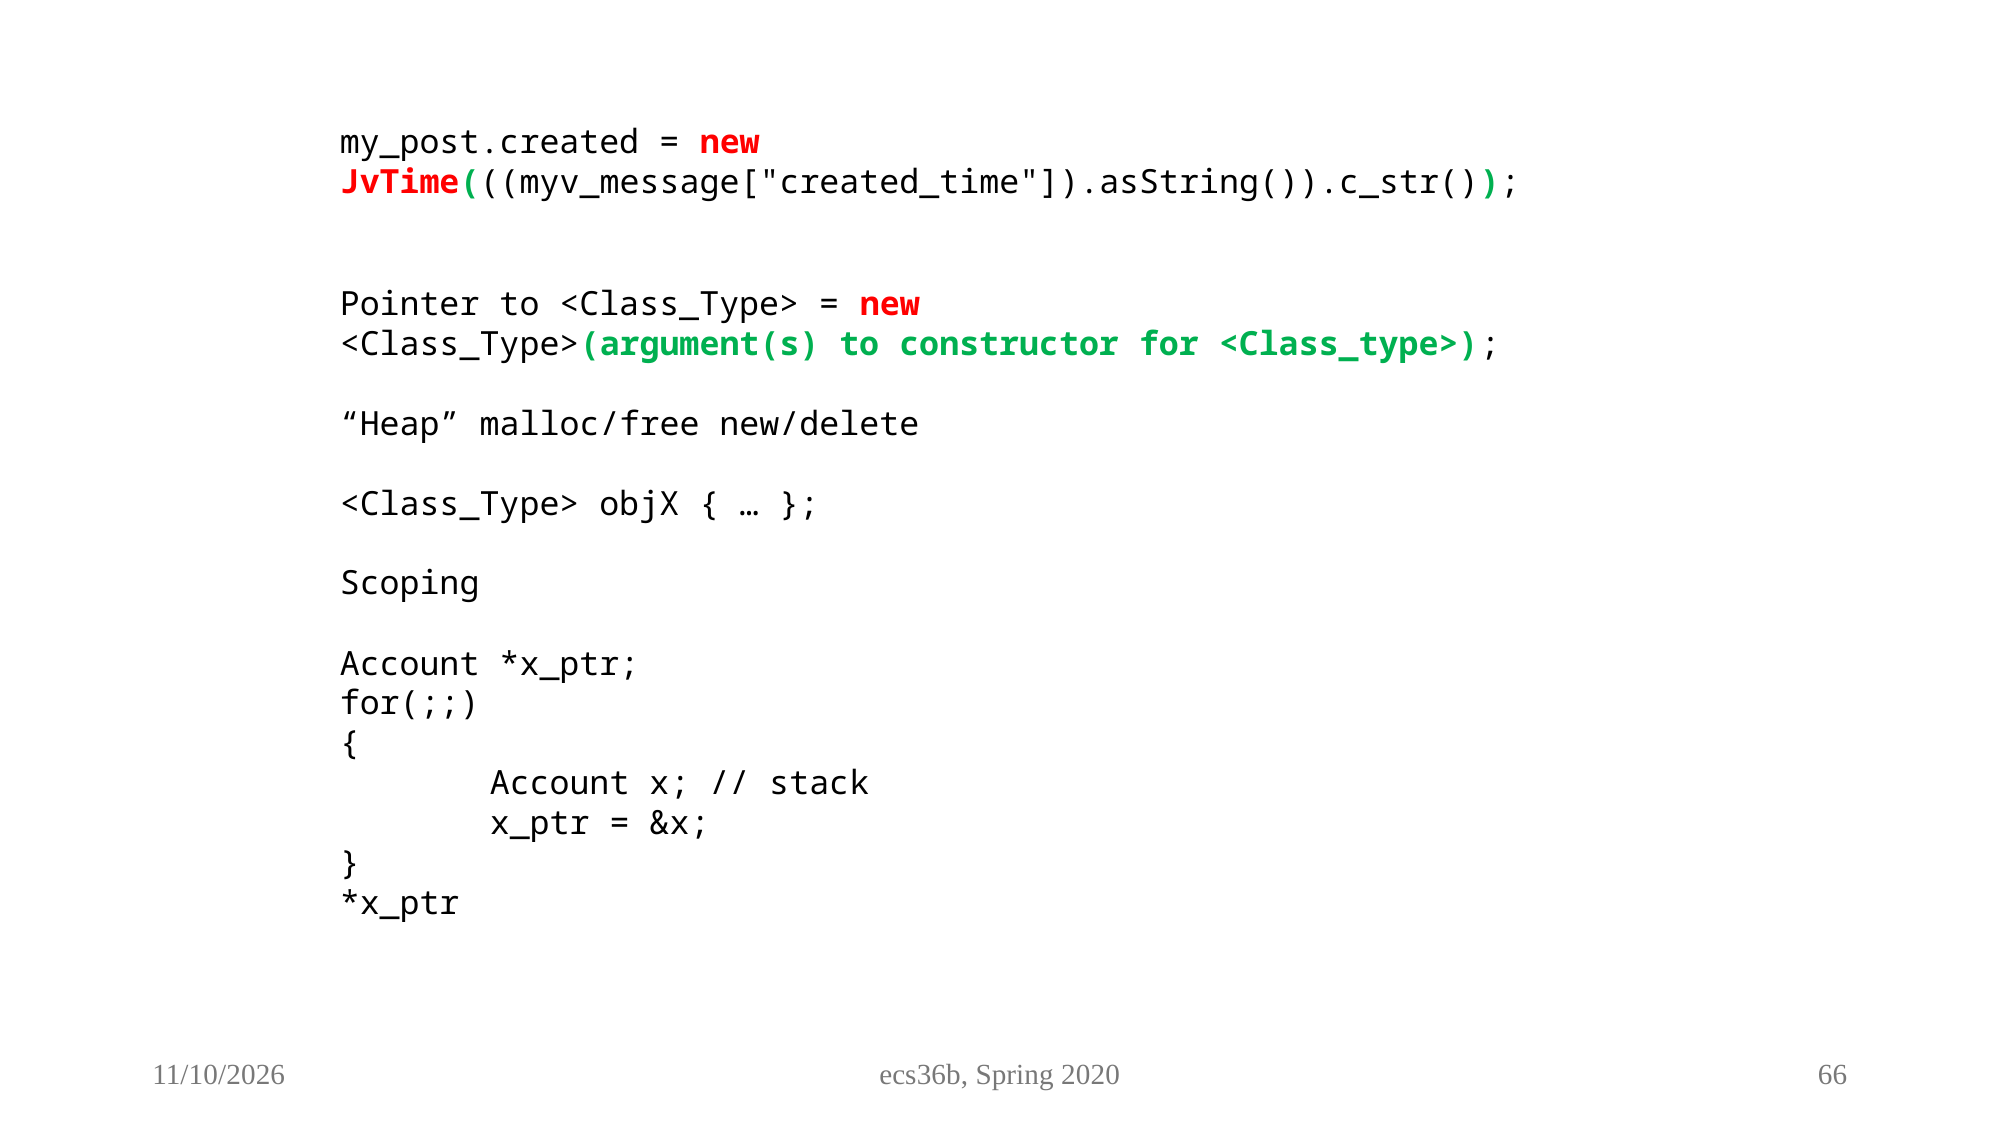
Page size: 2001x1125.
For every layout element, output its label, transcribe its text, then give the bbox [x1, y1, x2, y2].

text_box Pointer to <Class_Type> = new <Class_Type>(argument(s) to constructor for <Class_type>); “Heap” malloc/free new/delete <Class_Type> objX { … }; Scoping Account *x_ptr; for(;;) { Account x; // stack x_ptr = &x; } *x_ptr [324, 274, 1625, 929]
text_box my_post.created = new JvTime(((myv_message["created_time"]).asString()).c_str()); [324, 112, 1625, 207]
footer ecs36b, Spring 2020 [662, 1042, 1338, 1103]
slide_number 66 [1412, 1042, 1863, 1103]
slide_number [137, 1042, 588, 1103]
